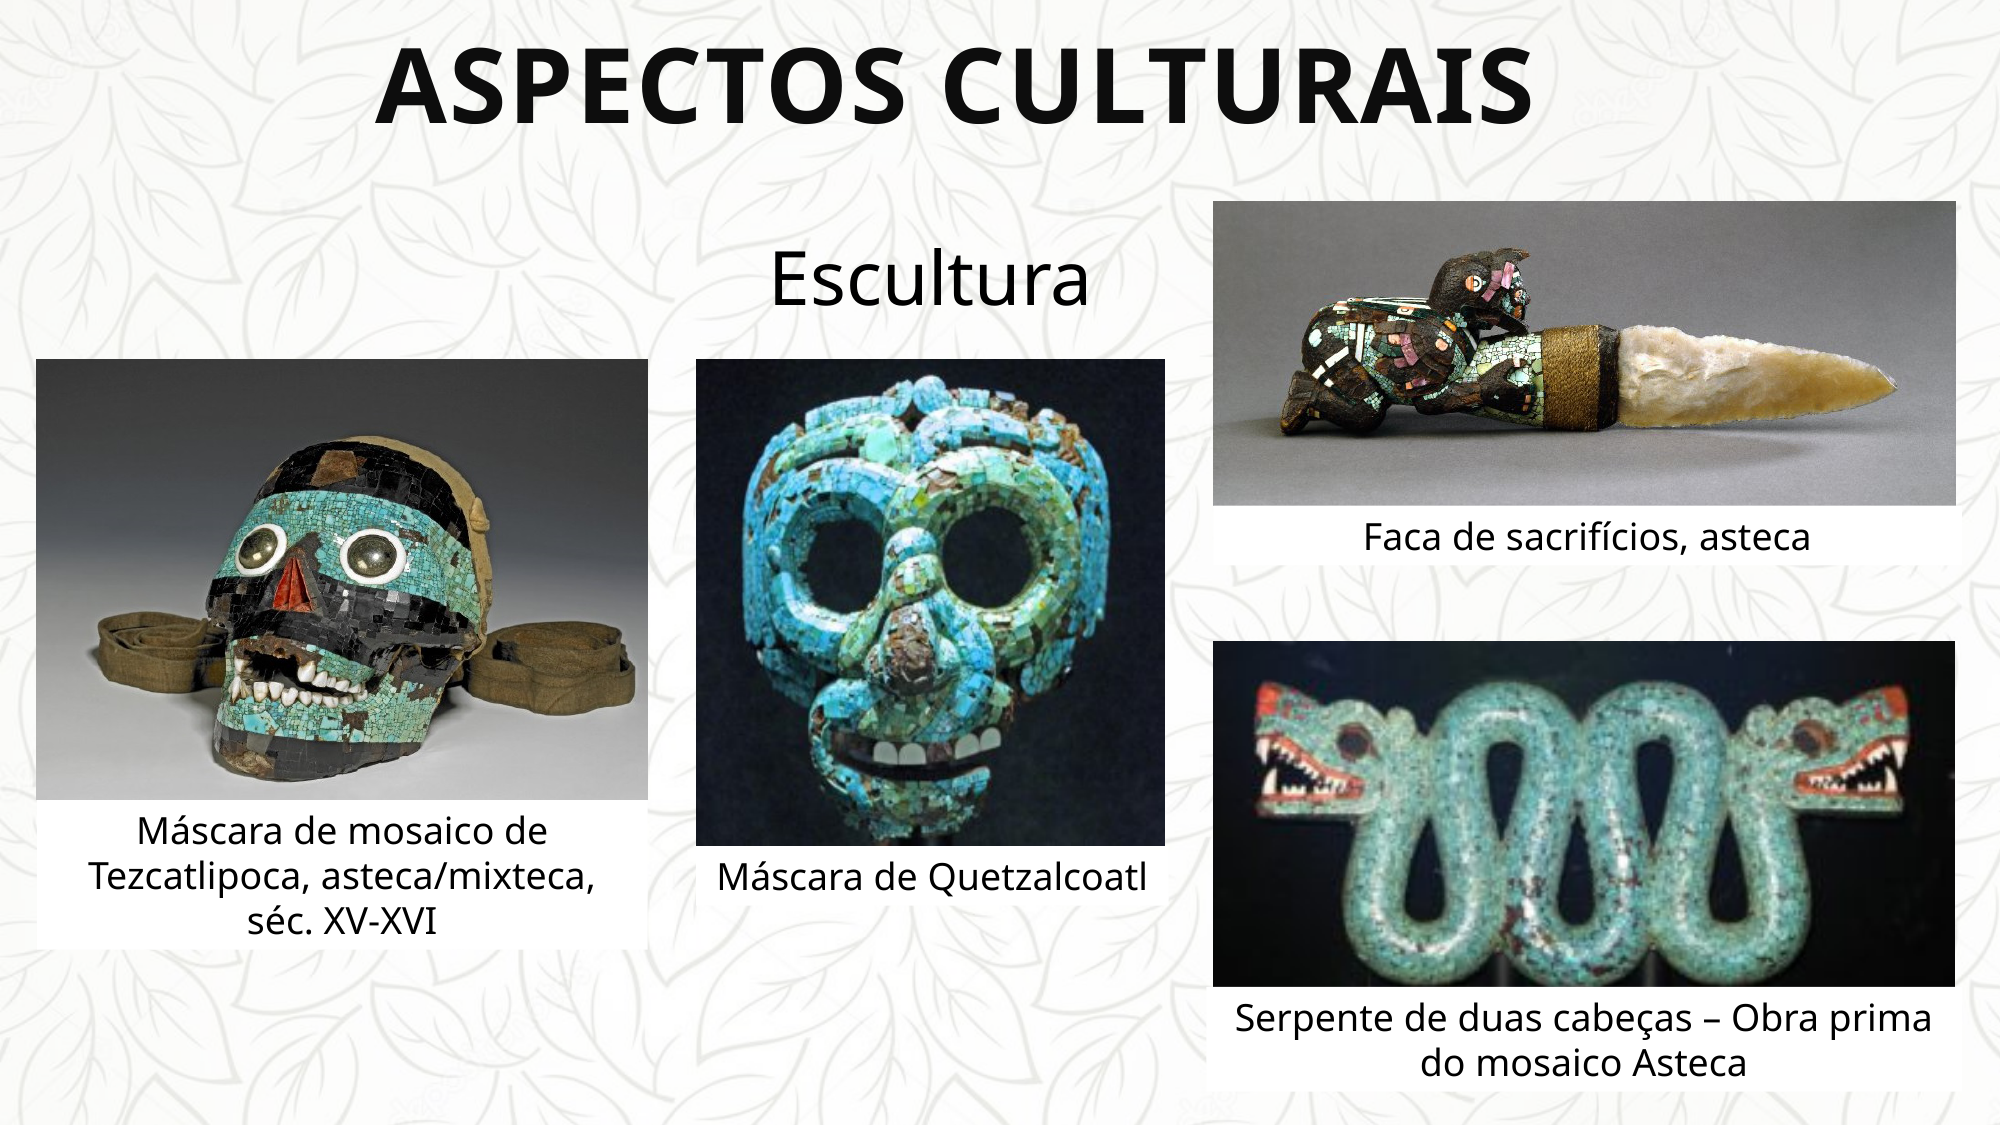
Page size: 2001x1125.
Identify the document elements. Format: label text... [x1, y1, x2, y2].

title Aspectos Culturais [105, 0, 1806, 188]
text_box Serpente de duas cabeças – Obra prima do mosaico Asteca [1206, 986, 1962, 1092]
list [1213, 201, 1956, 506]
text_box Máscara de mosaico de Tezcatlipoca, asteca/mixteca, séc. XV-XVI [36, 808, 648, 950]
text_box Faca de sacrifícios, asteca [1213, 508, 1962, 566]
text_box Máscara de Quetzalcoatl [696, 851, 1169, 906]
picture [36, 359, 648, 801]
text_box Escultura [621, 223, 1206, 329]
picture [695, 359, 1166, 847]
picture [1213, 641, 1955, 1011]
